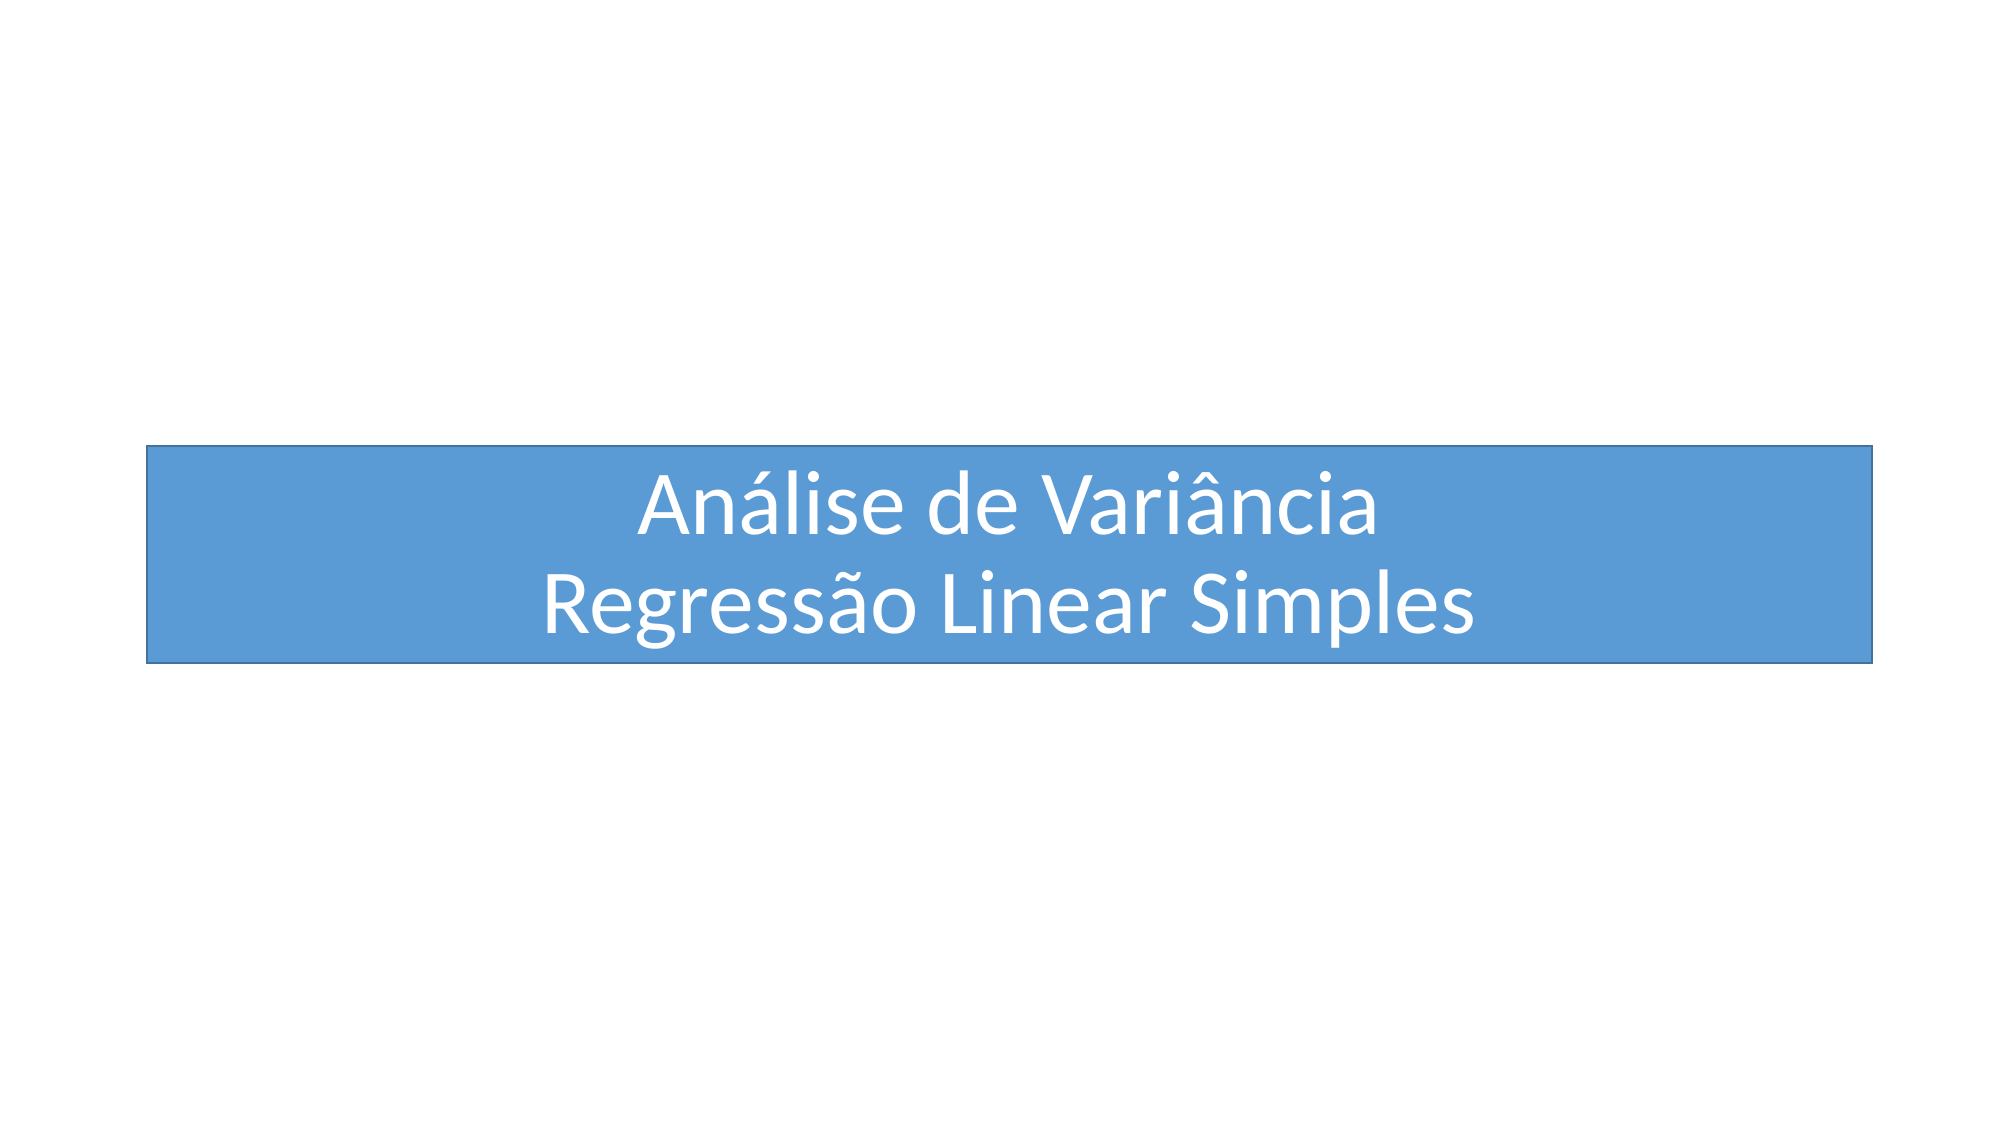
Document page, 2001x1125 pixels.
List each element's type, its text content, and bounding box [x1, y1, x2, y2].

title Análise de Variância Regressão Linear Simples [146, 445, 1873, 664]
